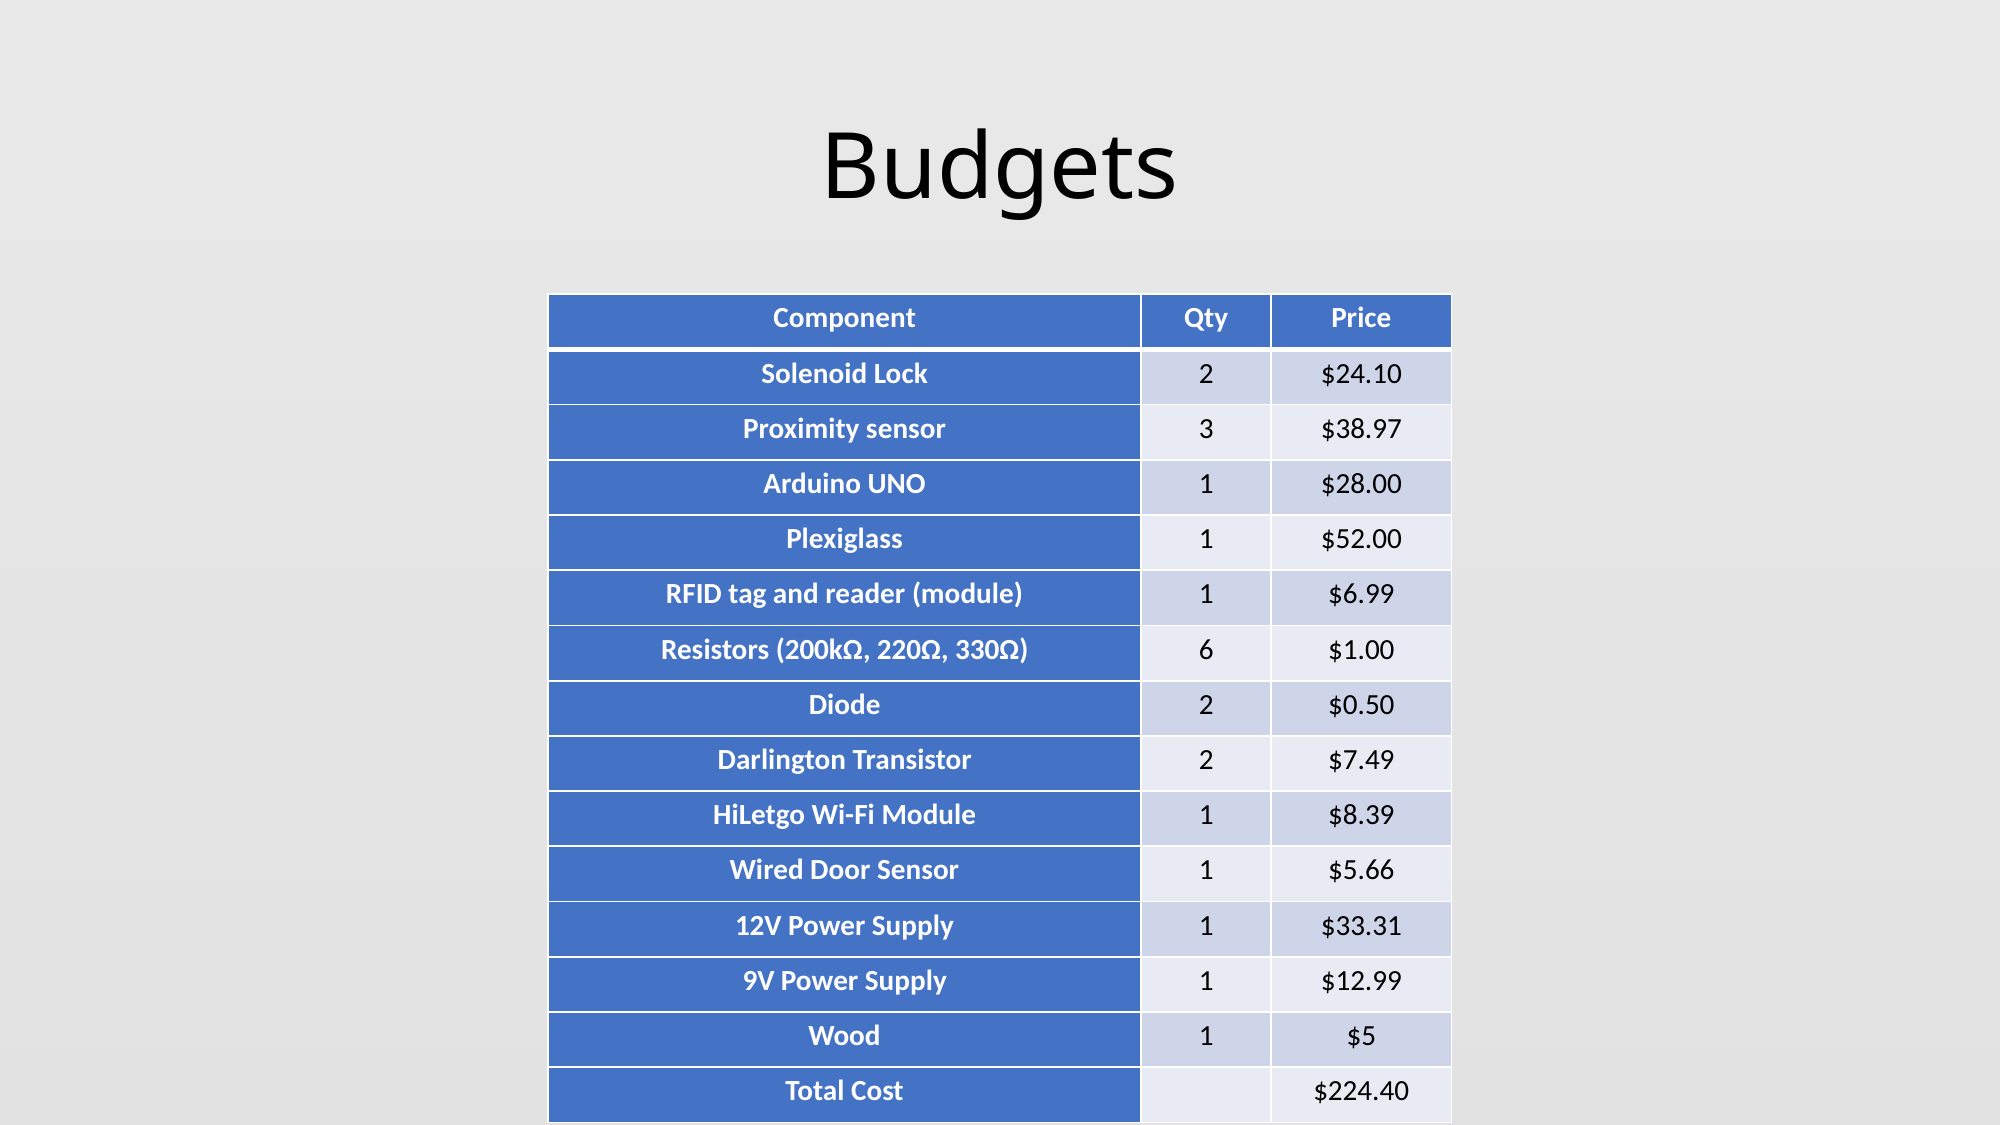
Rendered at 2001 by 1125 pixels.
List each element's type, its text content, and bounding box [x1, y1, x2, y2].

table_cell $12.99 [1272, 958, 1451, 1011]
table_header Qty [1142, 295, 1270, 347]
table_cell $1.00 [1272, 626, 1451, 680]
table_cell Arduino UNO [549, 461, 1140, 514]
table_cell Solenoid Lock [549, 352, 1140, 404]
table_cell 6 [1142, 626, 1270, 680]
table_cell [1142, 1068, 1270, 1122]
table_header Price [1272, 295, 1451, 347]
table_cell RFID tag and reader (module) [549, 571, 1140, 625]
table_cell $5 [1272, 1013, 1451, 1066]
table_cell 1 [1142, 902, 1270, 956]
table_cell 1 [1142, 958, 1270, 1011]
title Budgets [137, 59, 1863, 278]
table_cell Proximity sensor [549, 405, 1140, 459]
table_cell $52.00 [1272, 516, 1451, 569]
table_cell 12V Power Supply [549, 902, 1140, 956]
table_cell Resistors (200kΩ, 220Ω, 330Ω) [549, 626, 1140, 680]
table_cell 1 [1142, 516, 1270, 569]
table_cell 1 [1142, 571, 1270, 625]
table_cell $38.97 [1272, 405, 1451, 459]
table_cell $6.99 [1272, 571, 1451, 625]
table_cell Wood [549, 1013, 1140, 1066]
table_cell 2 [1142, 352, 1270, 404]
table_cell Darlington Transistor [549, 737, 1140, 790]
table_cell HiLetgo Wi-Fi Module [549, 792, 1140, 845]
table_cell 3 [1142, 405, 1270, 459]
table_cell 2 [1142, 737, 1270, 790]
table_cell 2 [1142, 682, 1270, 735]
table_cell Wired Door Sensor [549, 847, 1140, 901]
table_cell 1 [1142, 1013, 1270, 1066]
table_cell 9V Power Supply [549, 958, 1140, 1011]
table_cell 1 [1142, 847, 1270, 901]
table_cell Diode [549, 682, 1140, 735]
table_cell $28.00 [1272, 461, 1451, 514]
table_cell 1 [1142, 461, 1270, 514]
table_cell $5.66 [1272, 847, 1451, 901]
table_cell $224.40 [1272, 1068, 1451, 1122]
table_cell $0.50 [1272, 682, 1451, 735]
table_cell 1 [1142, 792, 1270, 845]
table_cell $7.49 [1272, 737, 1451, 790]
table_cell Total Cost [549, 1068, 1140, 1122]
table_cell $33.31 [1272, 902, 1451, 956]
table_cell $8.39 [1272, 792, 1451, 845]
table_cell $24.10 [1272, 352, 1451, 404]
table_header Component [549, 295, 1140, 347]
table_cell Plexiglass [549, 516, 1140, 569]
